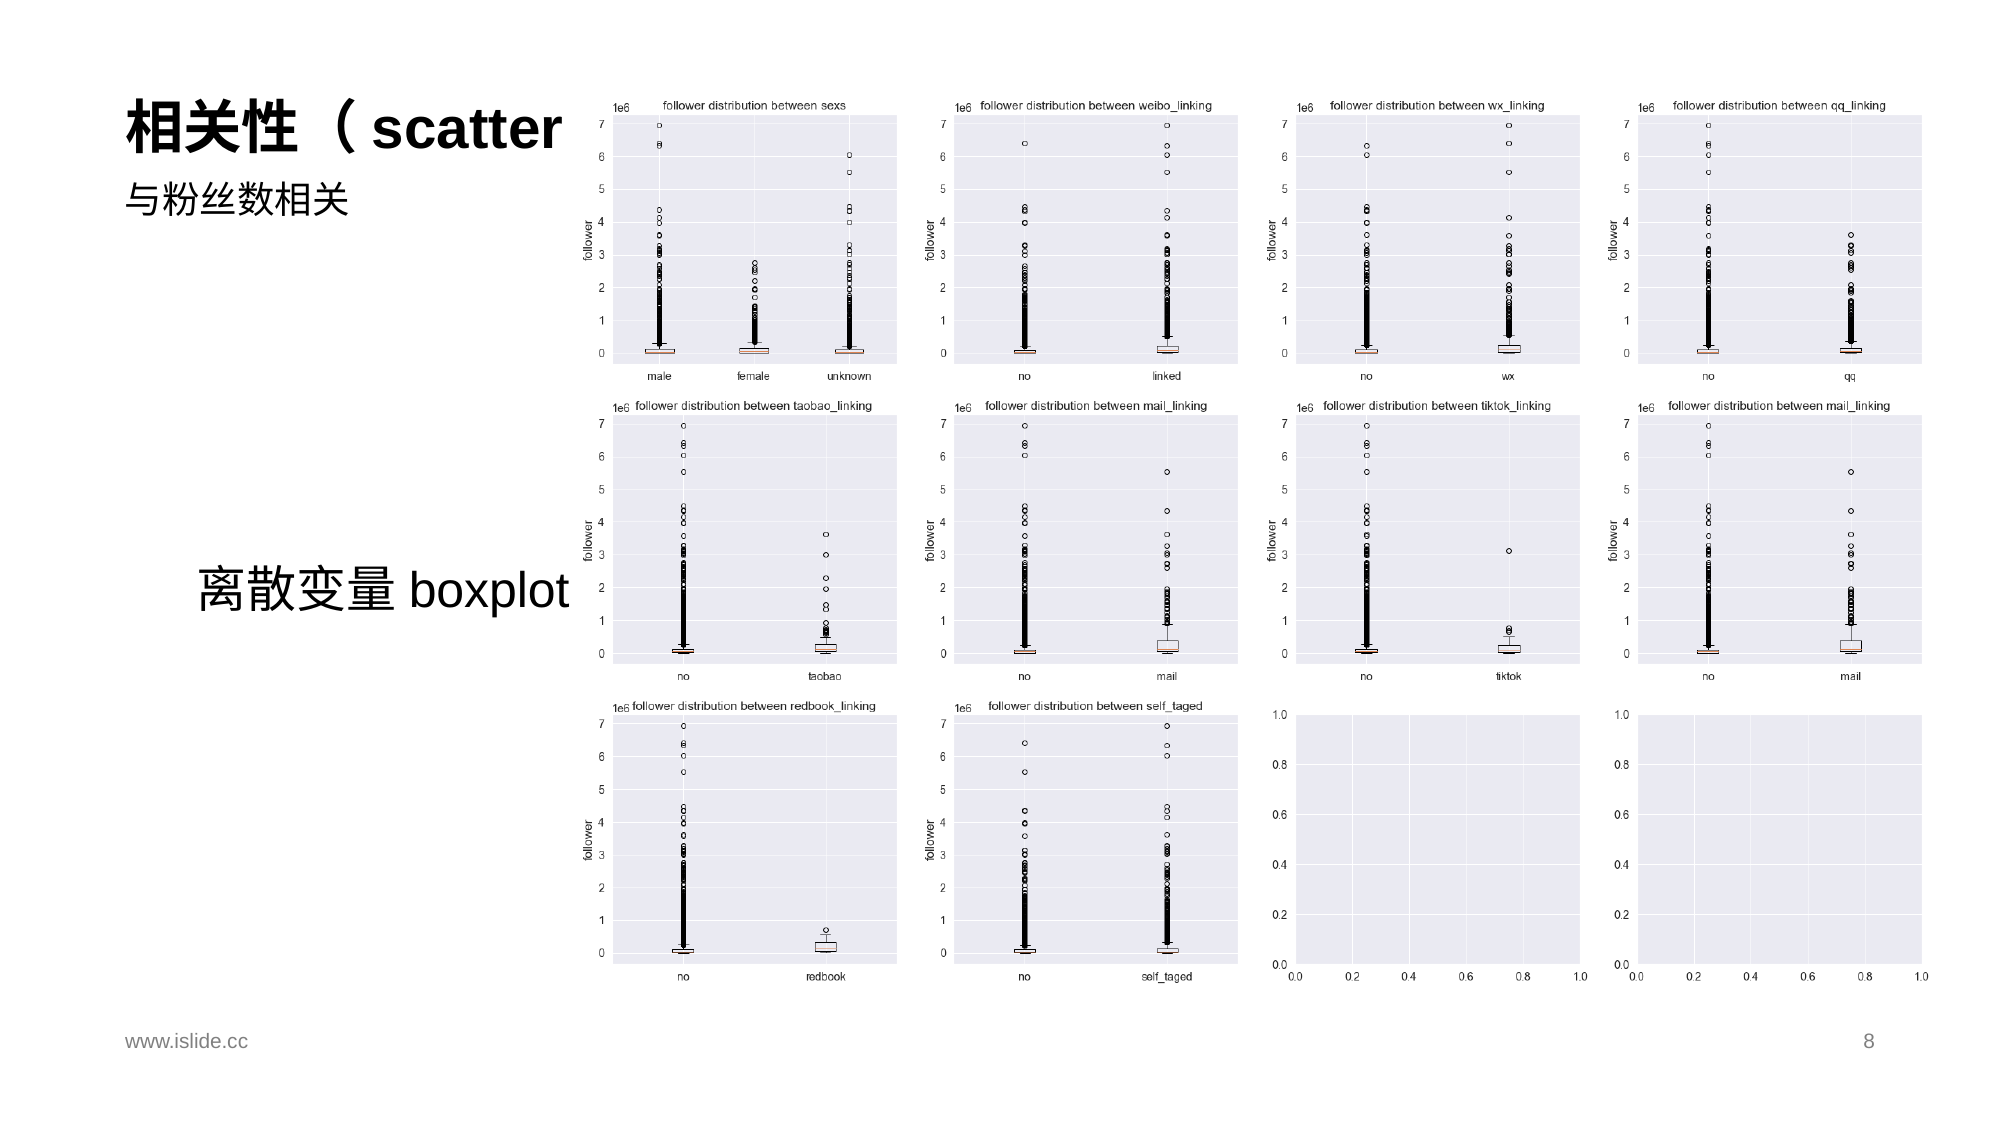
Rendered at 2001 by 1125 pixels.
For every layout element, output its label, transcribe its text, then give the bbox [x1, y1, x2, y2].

slide_number 8 [1412, 1022, 1890, 1057]
footer www.islide.cc [109, 1022, 790, 1057]
text_box 与粉丝数相关 [109, 168, 578, 229]
picture [578, 95, 1934, 988]
text_box 离散变量boxplot [181, 550, 578, 626]
title 相关性（scatter） [109, 36, 1890, 168]
